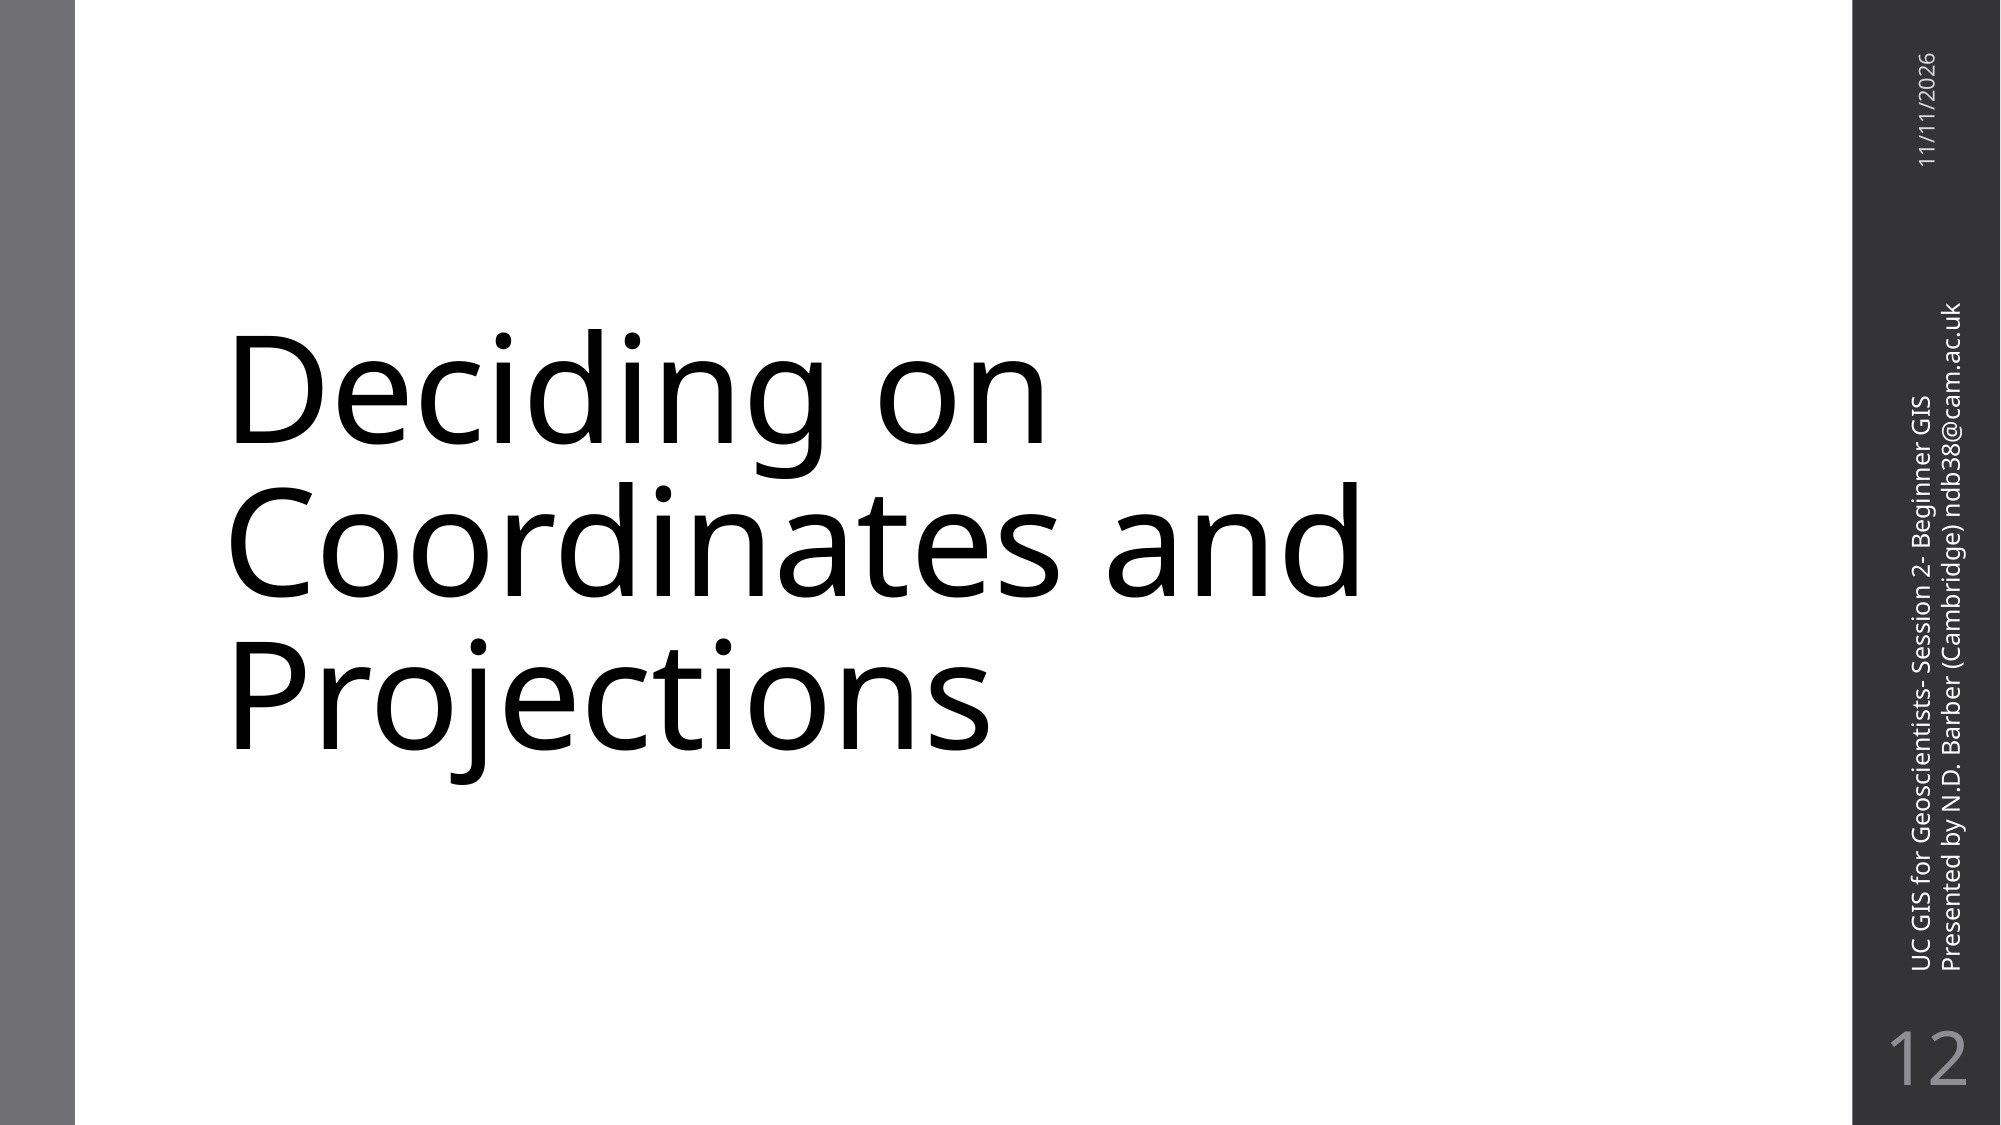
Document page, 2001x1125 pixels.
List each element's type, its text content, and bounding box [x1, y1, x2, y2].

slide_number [1897, 37, 1958, 279]
slide_number 11 [1852, 1012, 2000, 1110]
title Deciding on Coordinates and Projections [206, 124, 1752, 788]
footer UC GIS for Geoscientists- Session 2- Beginner GIS Presented by N.D. Barber (Cambridge) ndb38@cam.ac.uk [1897, 279, 1958, 988]
